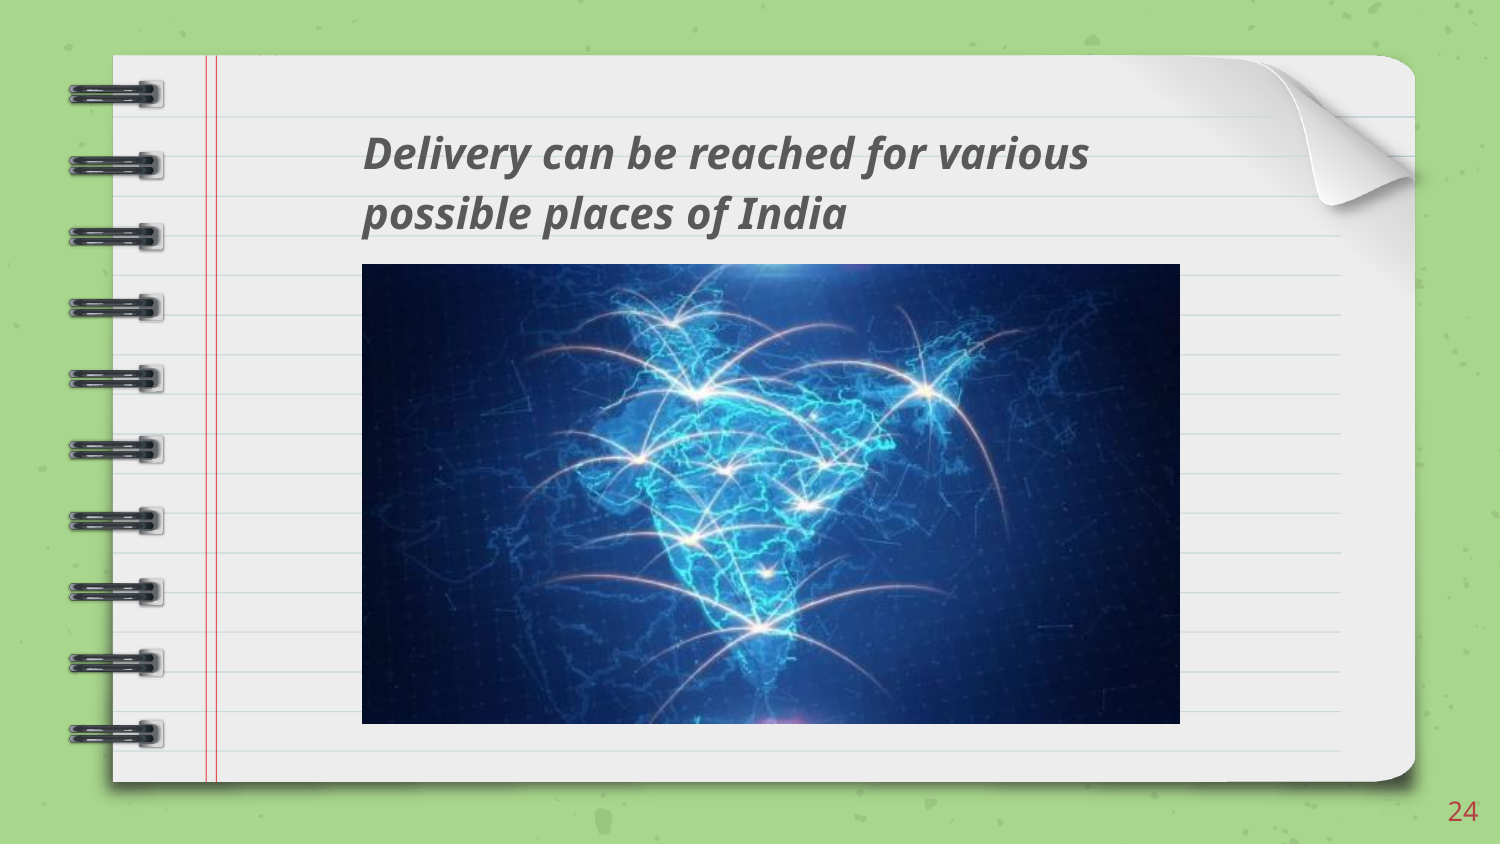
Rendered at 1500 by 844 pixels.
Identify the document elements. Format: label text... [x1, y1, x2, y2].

picture [63, 22, 1437, 822]
slide_number ‹#› [1403, 779, 1494, 844]
text_box [290, 239, 1340, 712]
text_box Delivery can be reached for various possible places of India [272, 102, 1270, 289]
